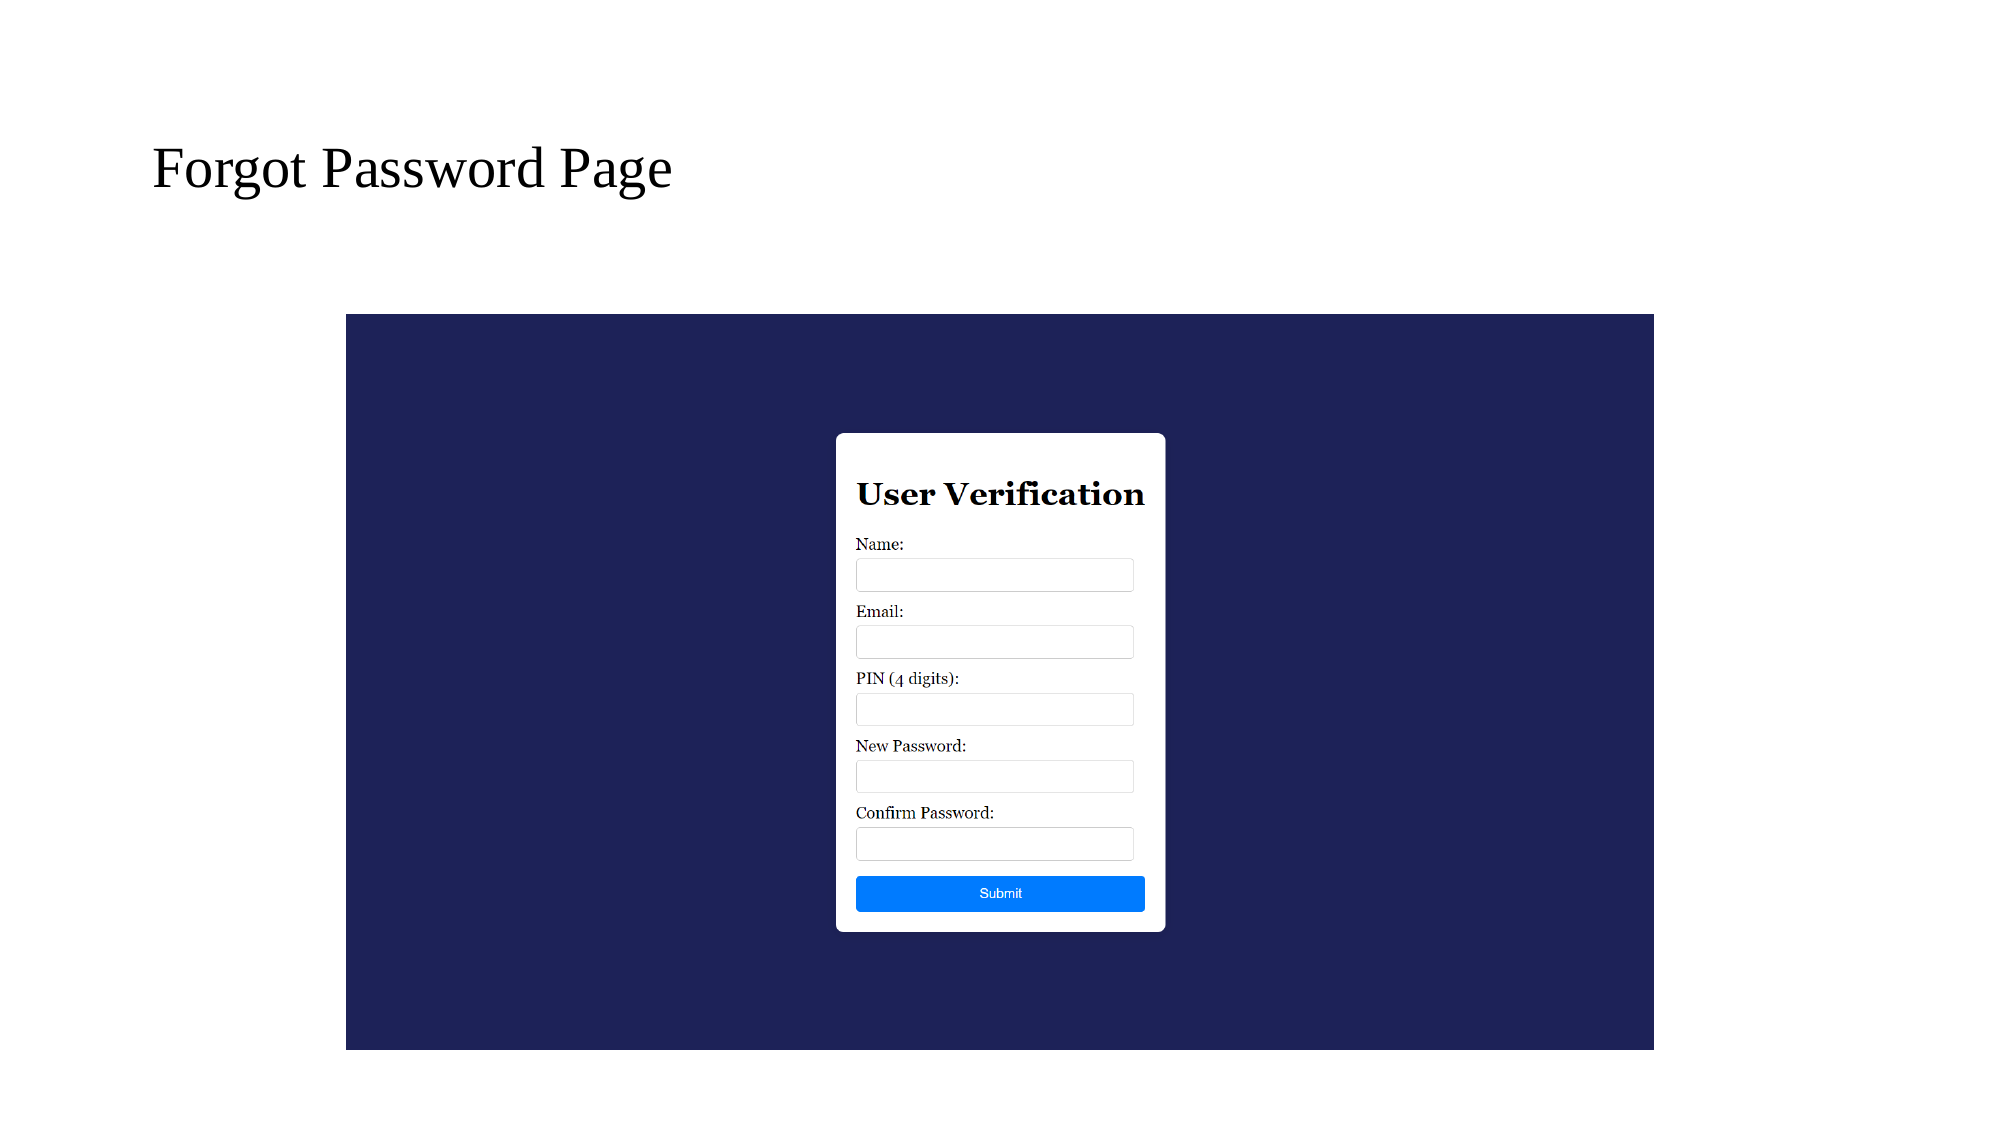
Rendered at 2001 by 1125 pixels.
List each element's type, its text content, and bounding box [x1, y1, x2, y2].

picture [346, 314, 1654, 1050]
title Forgot Password Page [137, 59, 1863, 278]
